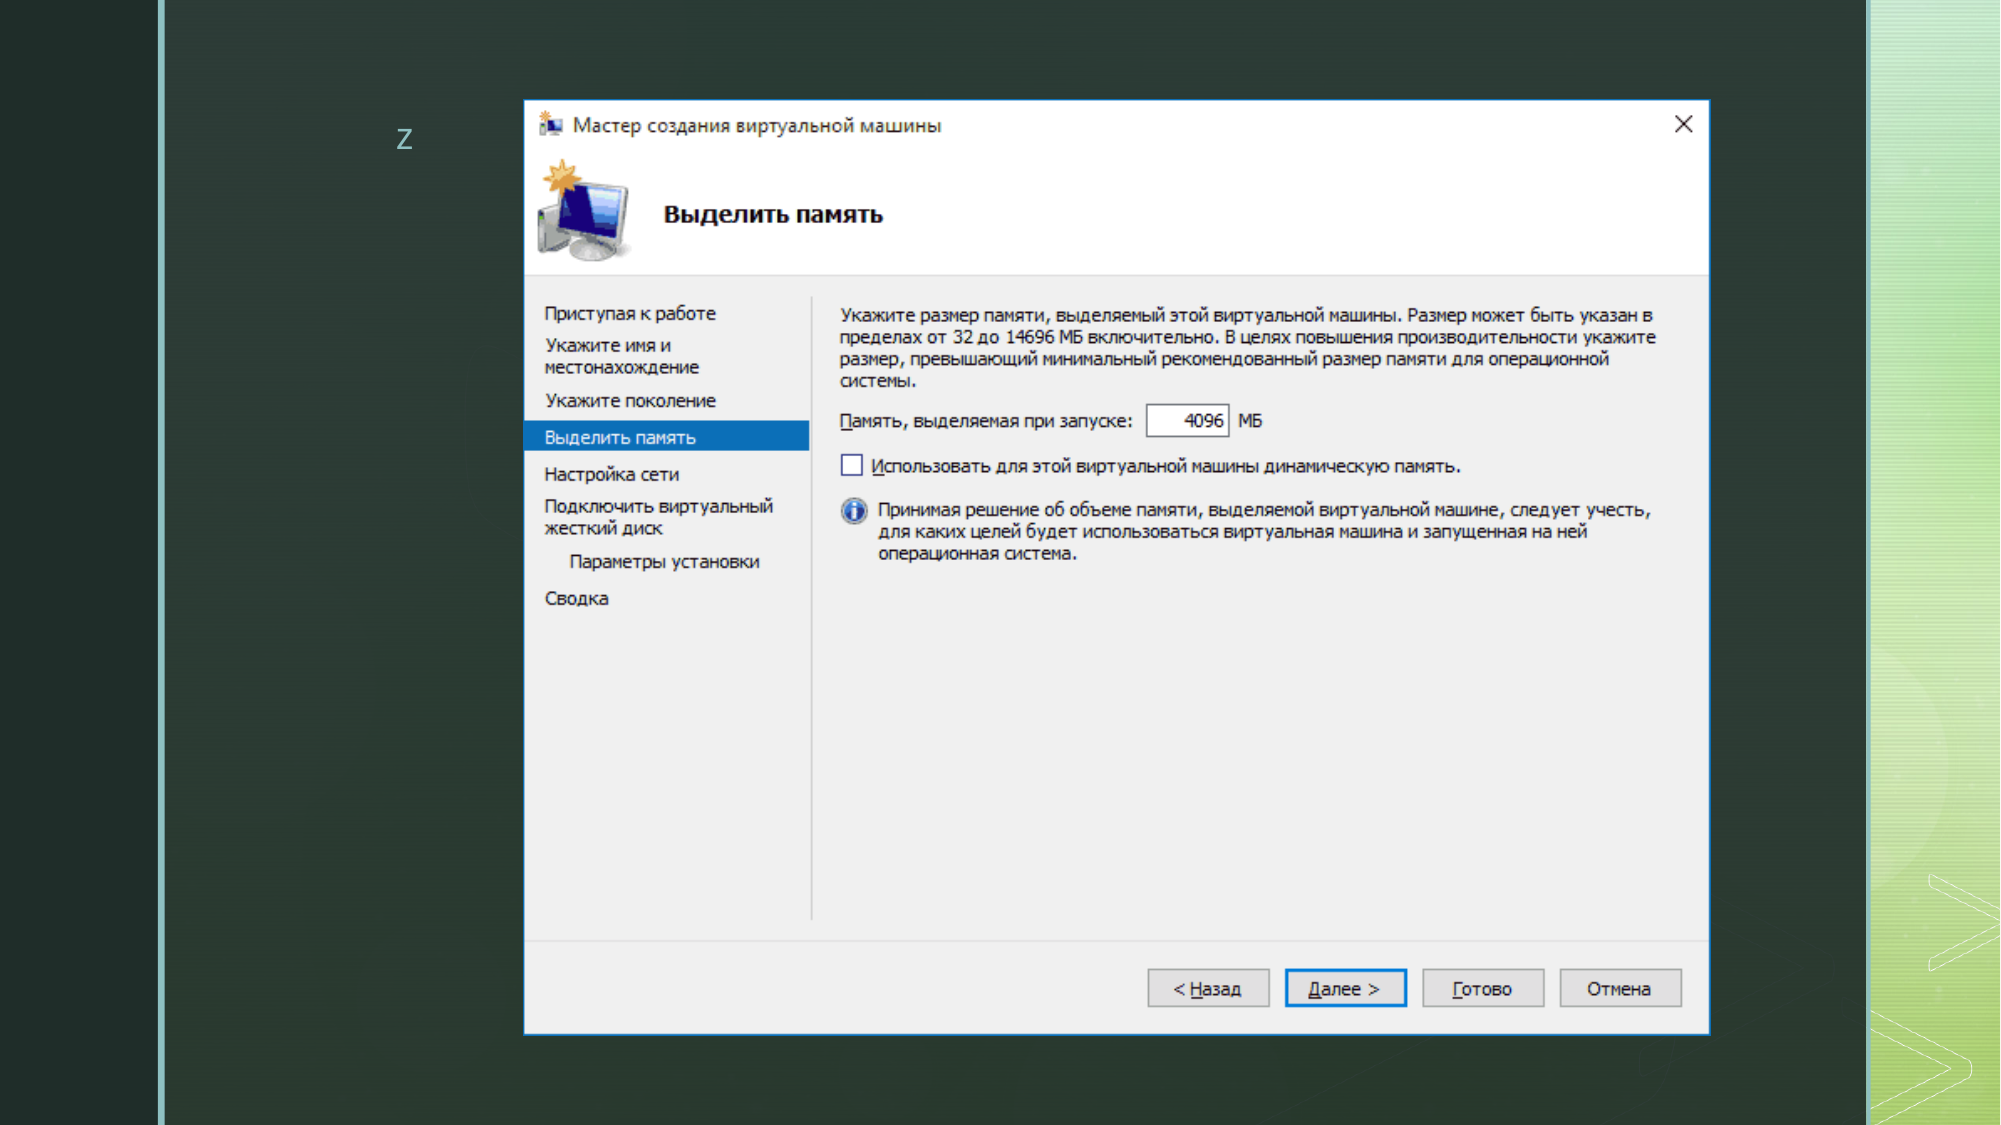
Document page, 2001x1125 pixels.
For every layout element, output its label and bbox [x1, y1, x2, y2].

list [523, 99, 1712, 1036]
picture [1871, 0, 2001, 1125]
